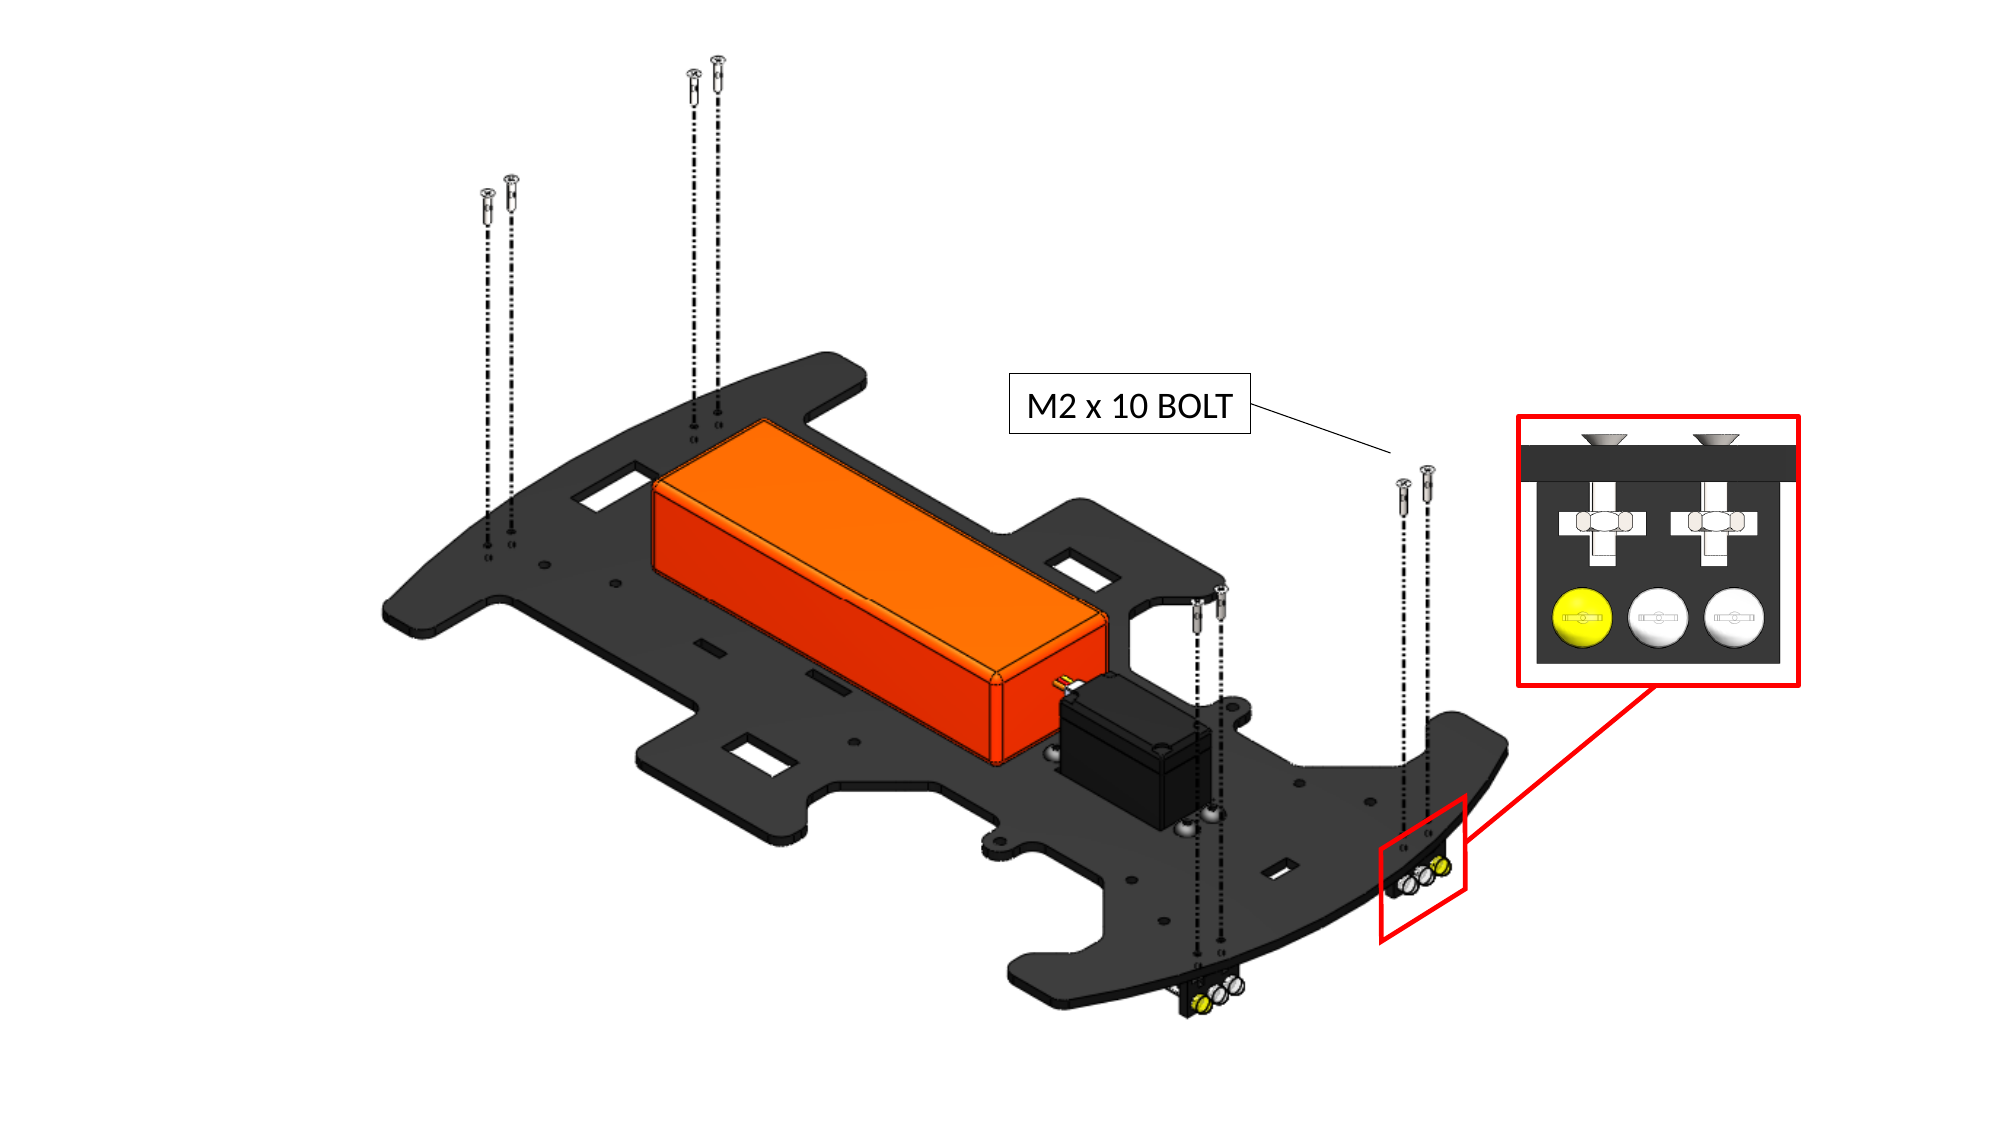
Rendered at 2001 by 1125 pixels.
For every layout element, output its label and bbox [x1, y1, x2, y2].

text_box [1250, 404, 1391, 453]
picture [234, 0, 1797, 1088]
text_box [1465, 683, 1659, 843]
